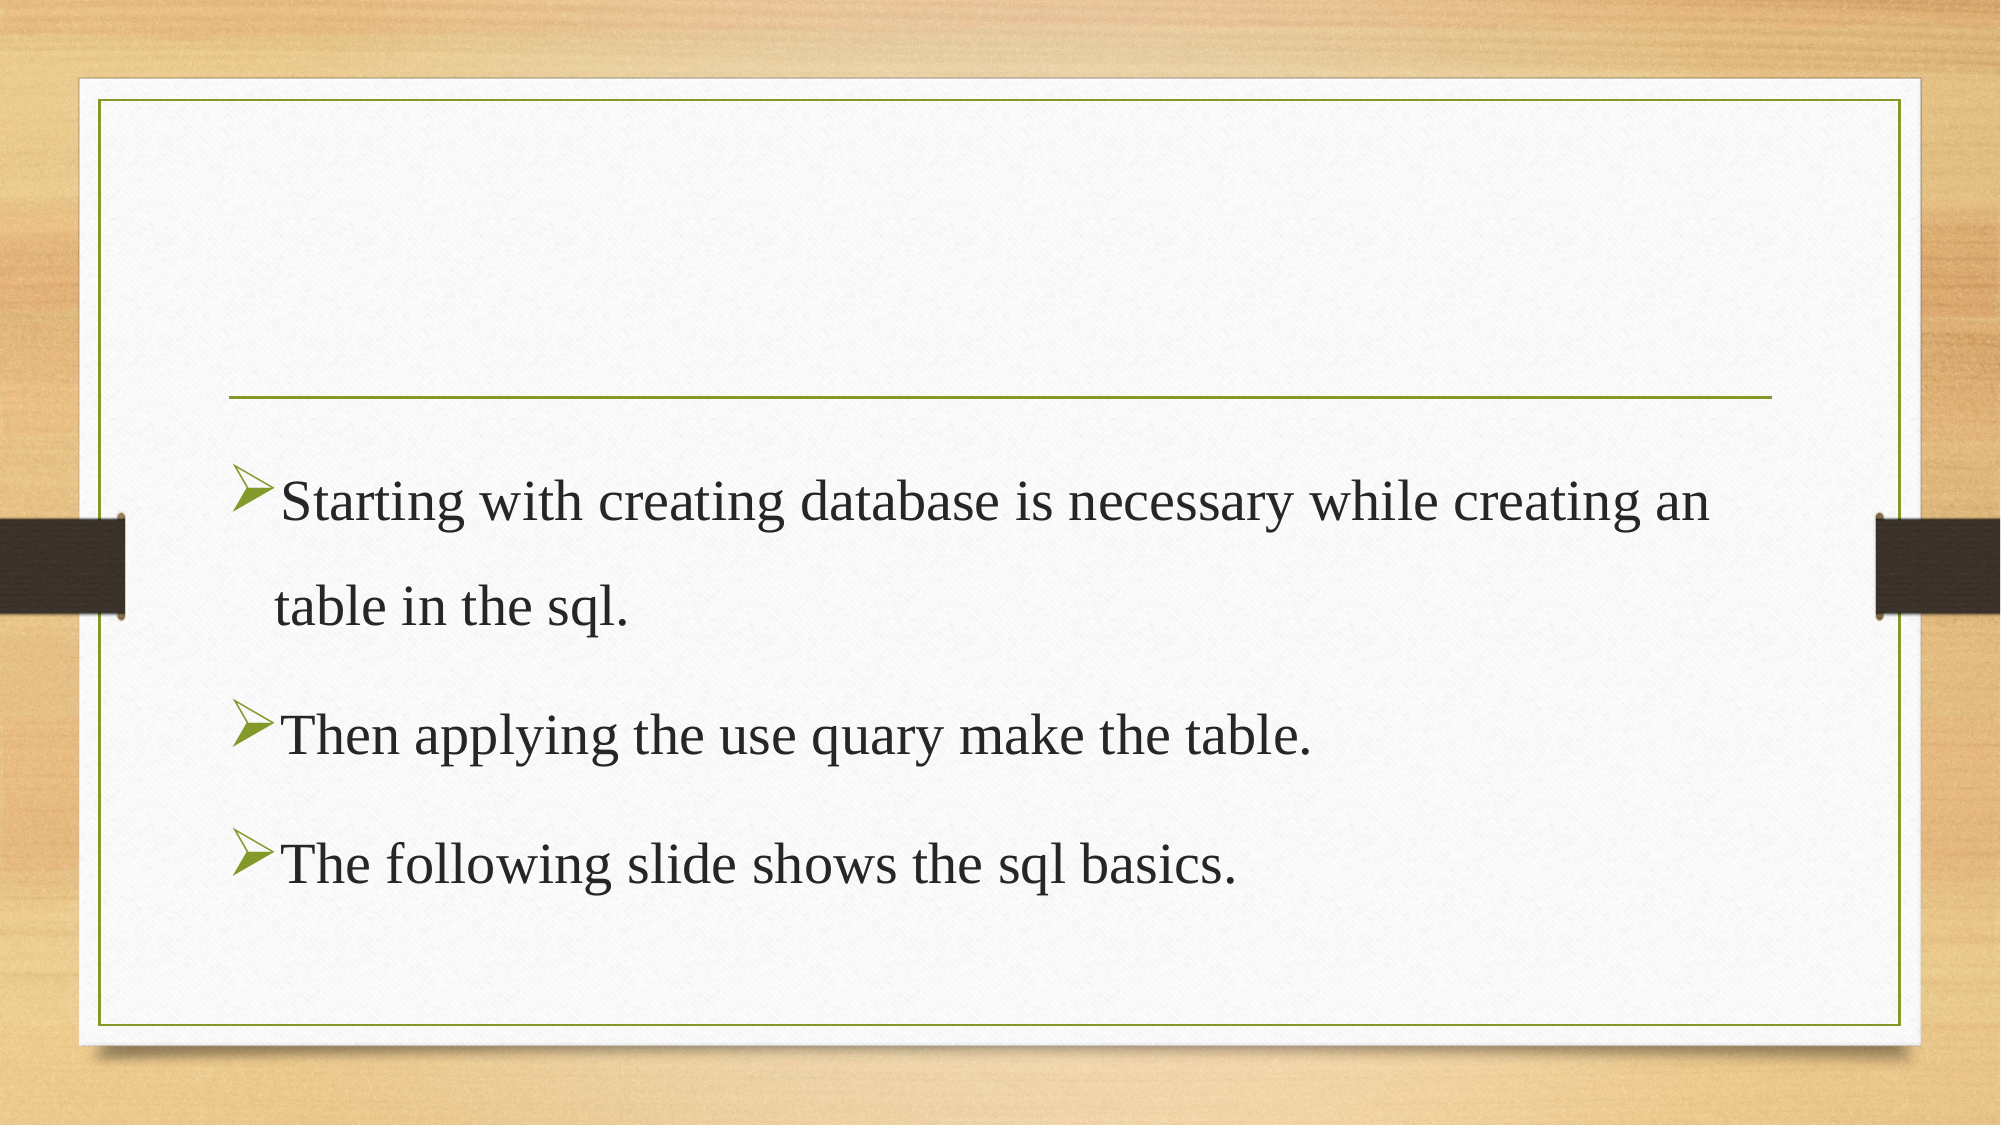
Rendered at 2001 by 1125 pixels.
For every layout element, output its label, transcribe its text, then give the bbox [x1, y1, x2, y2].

picture [0, 0, 2001, 1125]
list Starting with creating database is necessary while creating an table in the sql. Then applying the use quary make the table. The following slide shows the sql basics. [212, 419, 1788, 964]
